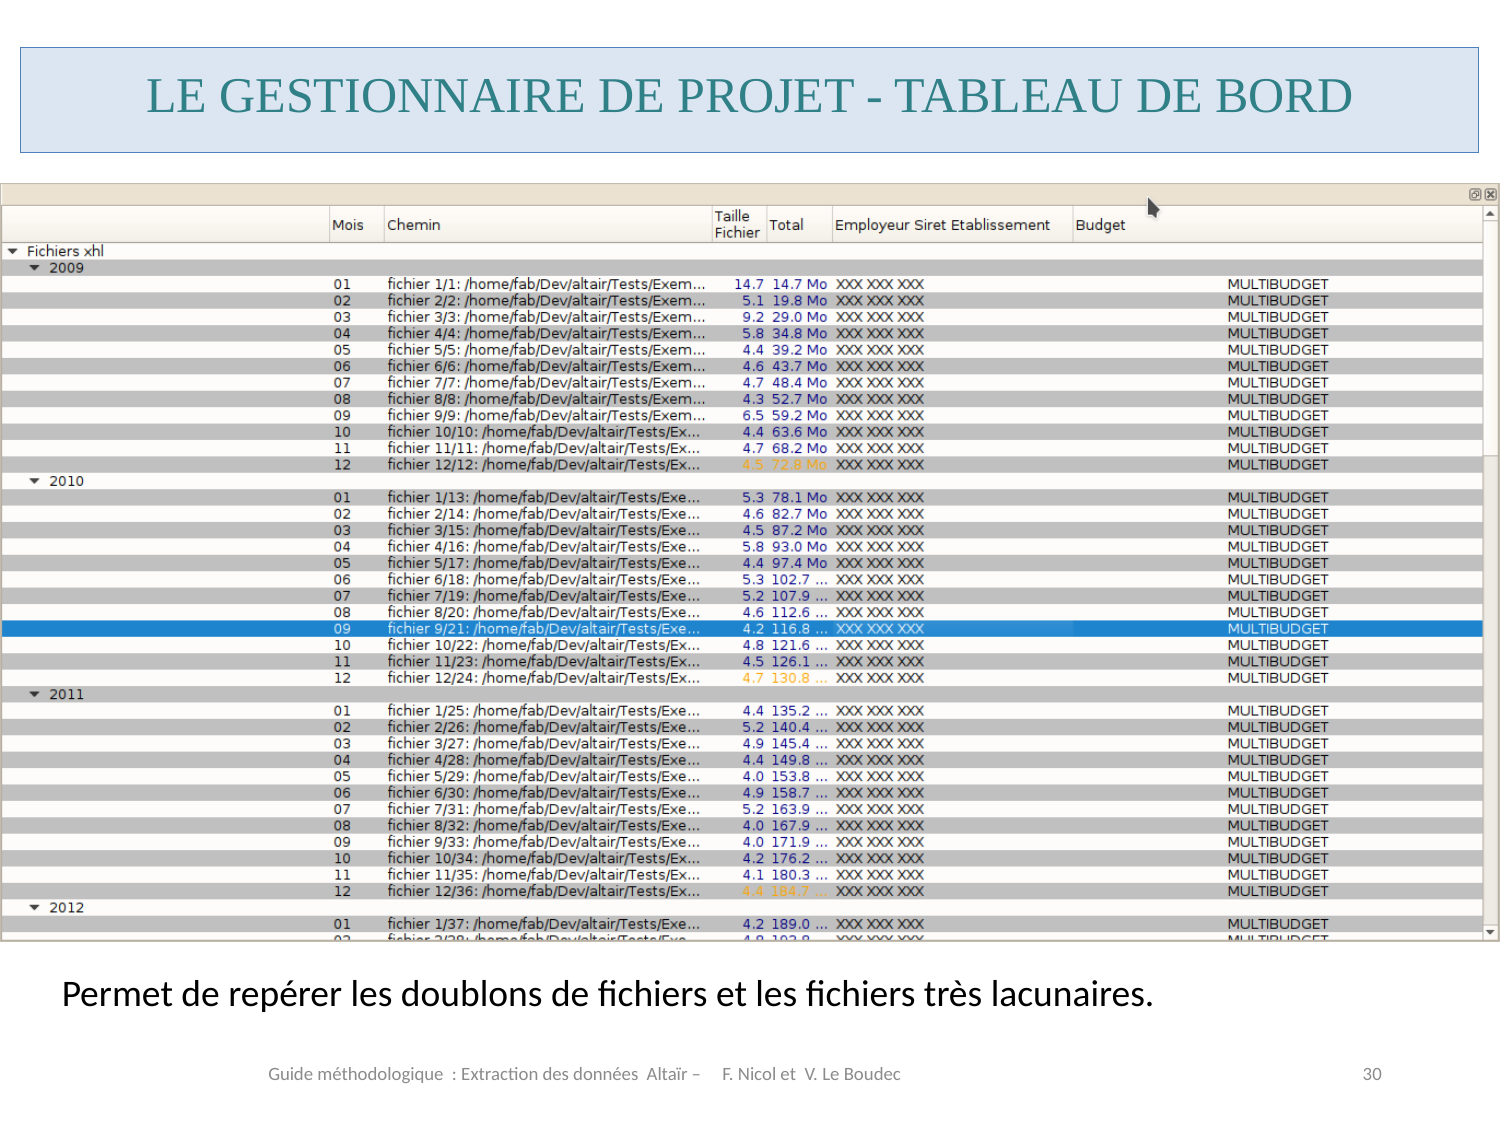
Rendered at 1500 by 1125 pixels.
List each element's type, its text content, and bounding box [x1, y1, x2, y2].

text_box Permet de repérer les doublons de fichiers et les fichiers très lacunaires. [47, 961, 1477, 1067]
picture [0, 182, 1500, 942]
text_box Guide méthodologique : Extraction des données Altaïr – F. Nicol et V. Le Boudec [82, 1067, 1059, 1103]
text_box Le GESTIONNAIRE de PROJET - Tableau de bord [20, 47, 1479, 153]
text_box 1 [1059, 1067, 1397, 1103]
